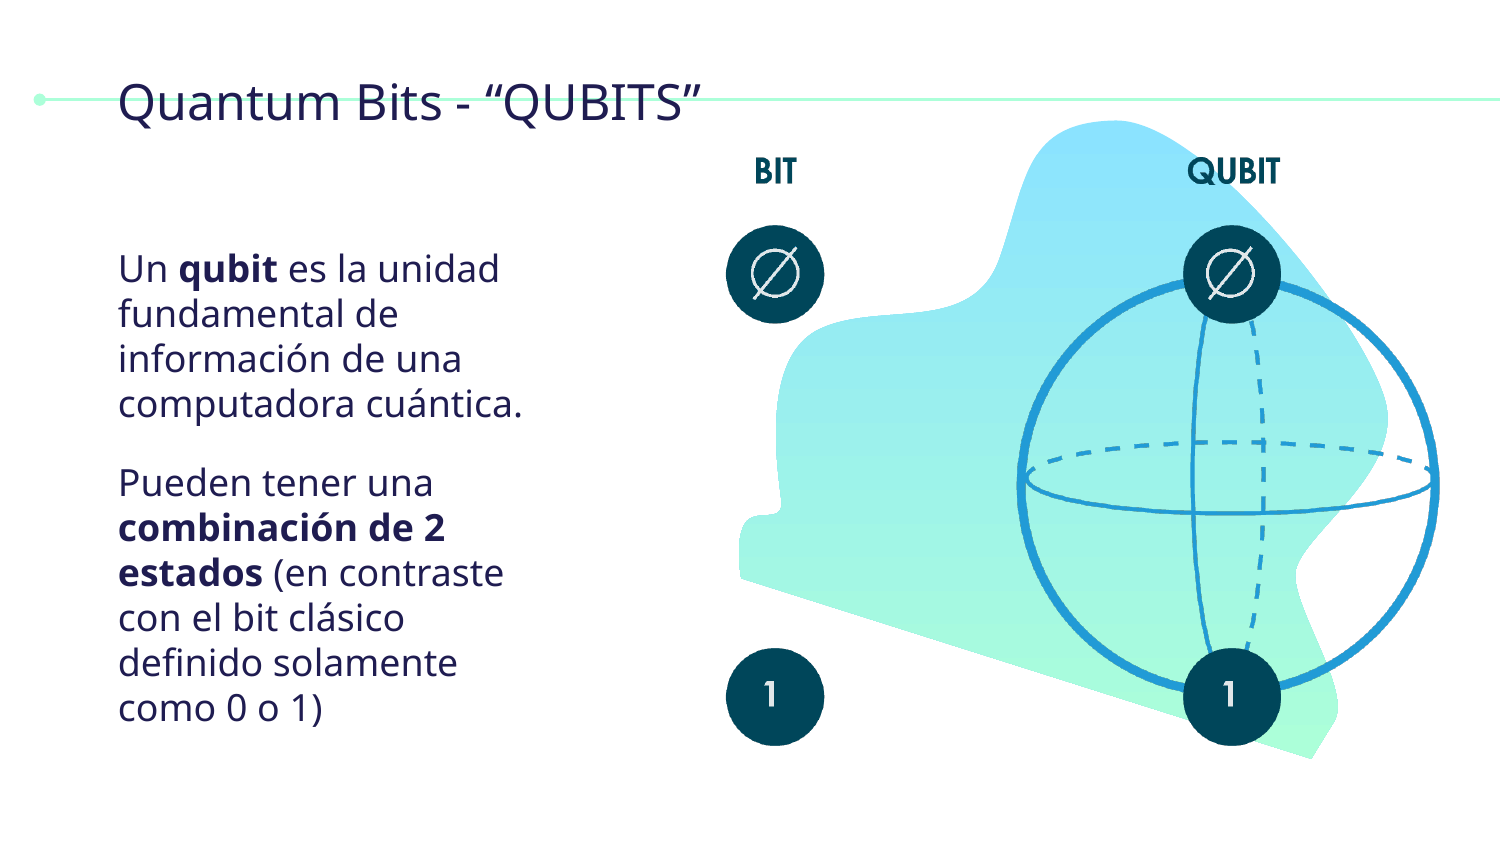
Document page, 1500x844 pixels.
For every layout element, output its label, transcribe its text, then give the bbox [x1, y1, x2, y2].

text_box [1065, 120, 1154, 130]
picture [715, 131, 1458, 771]
title Quantum Bits - “QUBITS” [102, 55, 1101, 144]
list Un qubit es la unidad fundamental de información de una computadora cuántica. Pueden tener una combinación de 2 estados (en contraste con el bit clásico definido solamente como 0 o 1) [102, 230, 560, 752]
